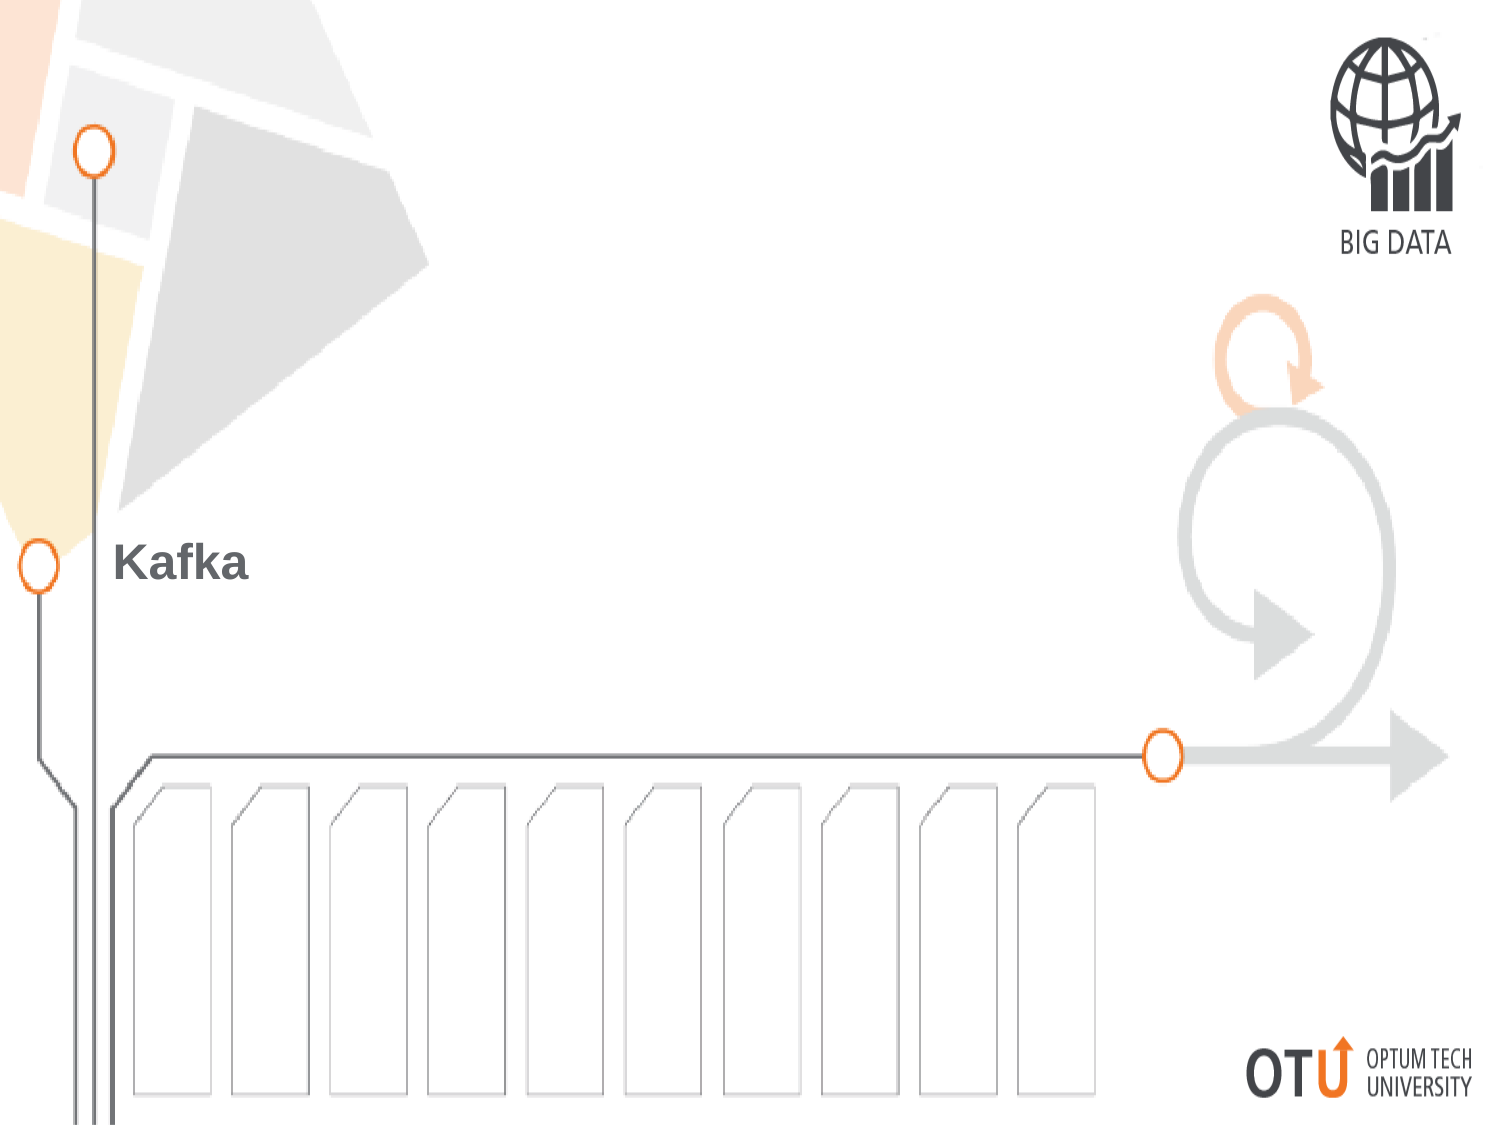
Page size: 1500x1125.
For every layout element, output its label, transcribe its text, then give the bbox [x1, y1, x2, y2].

picture [0, 0, 1500, 1125]
title Kafka [112, 349, 1388, 591]
